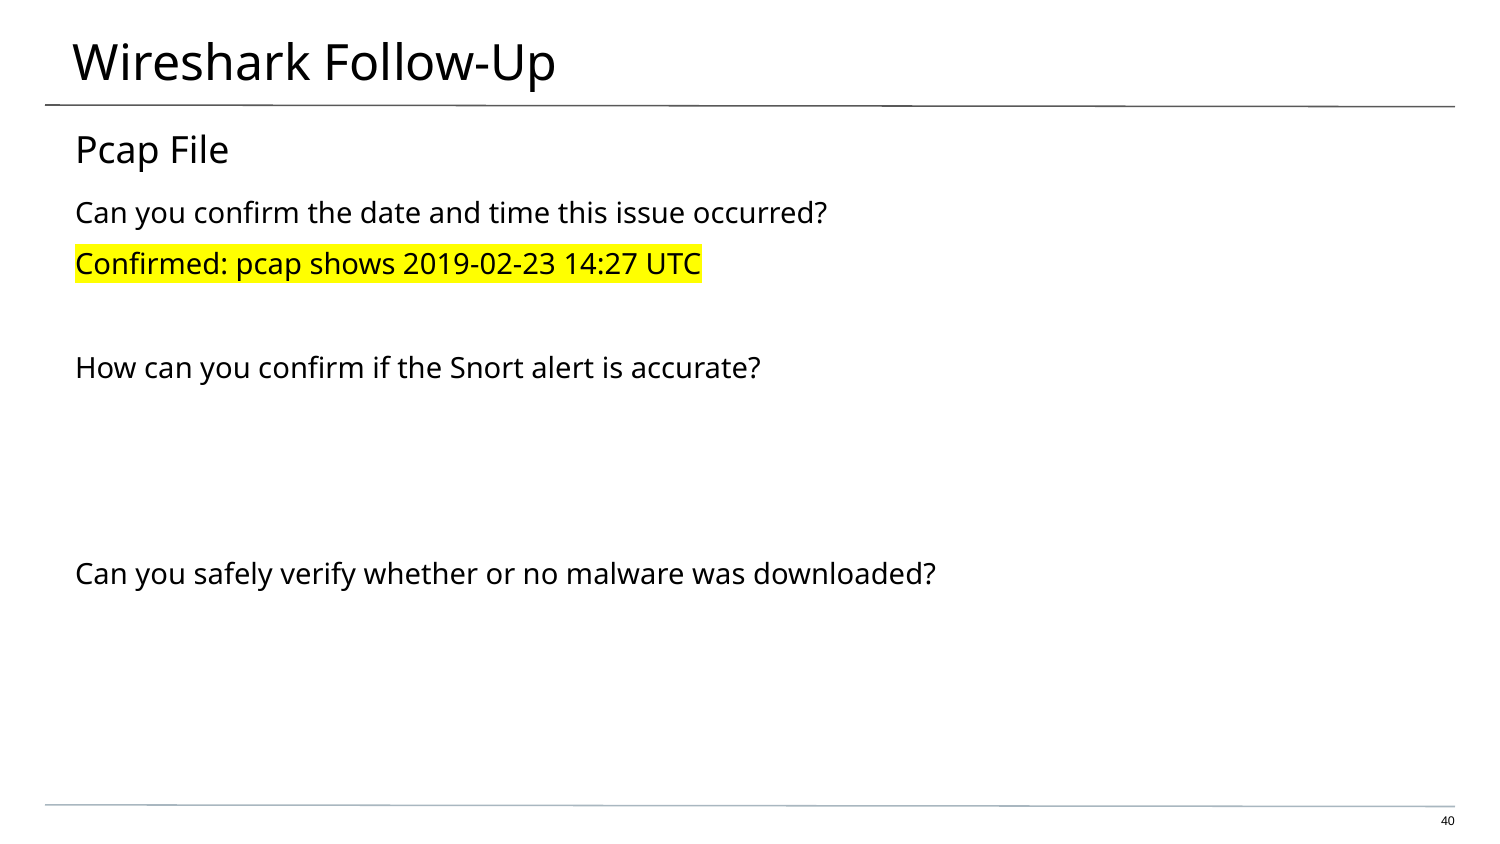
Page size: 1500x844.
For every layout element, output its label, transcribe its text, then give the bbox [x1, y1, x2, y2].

list Can you confirm the date and time this issue occurred? Confirmed: pcap shows 2019-02-23 14:27 UTC How can you confirm if the Snort alert is accurate? Can you safely verify whether or no malware was downloaded? [0, 194, 1500, 805]
subtitle Pcap File [0, 110, 1500, 171]
slide_number ‹#› [1412, 813, 1455, 831]
title Wireshark Follow-Up [0, 0, 1500, 88]
